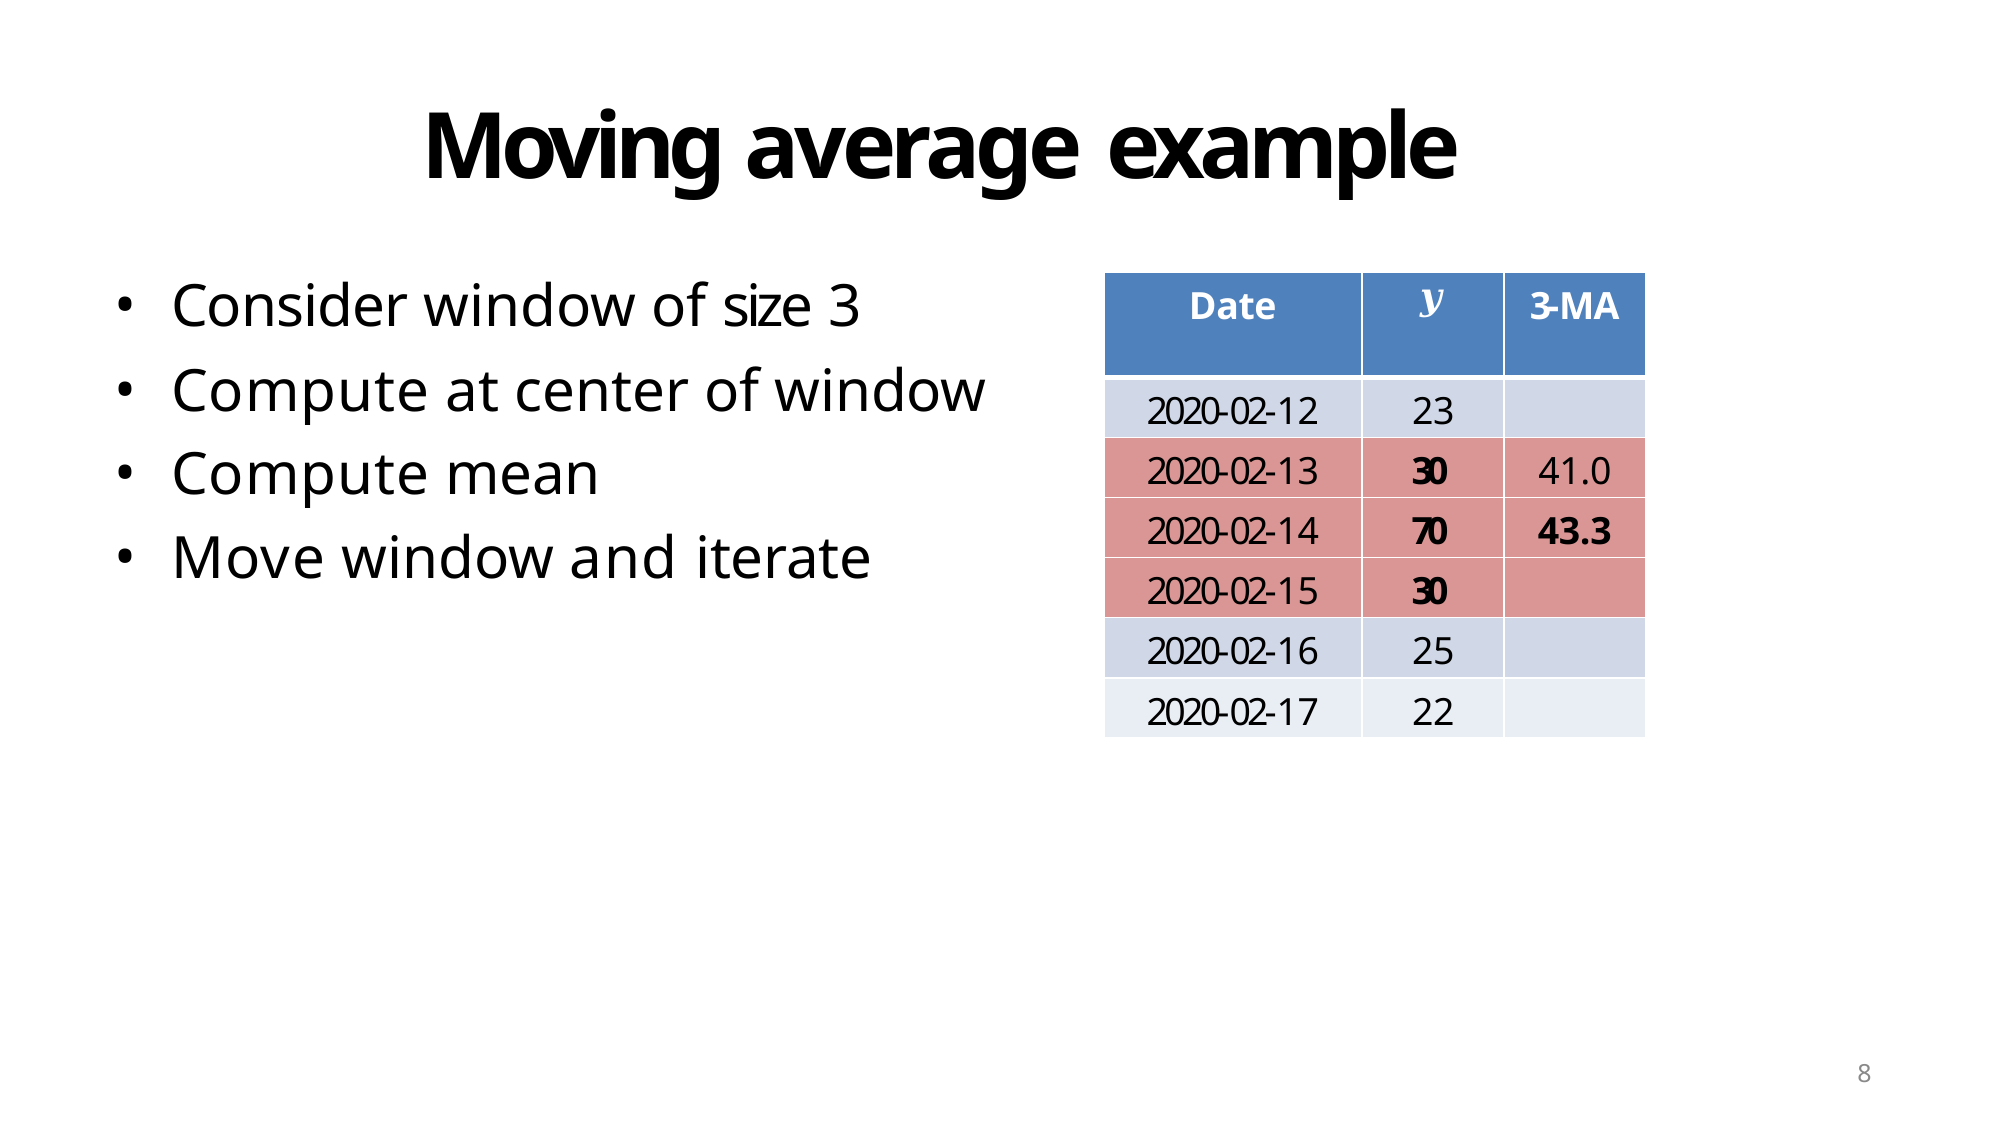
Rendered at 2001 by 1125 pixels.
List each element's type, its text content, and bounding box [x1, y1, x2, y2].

table_cell 2020-02-12 [1105, 380, 1361, 437]
table_header Date [1105, 273, 1361, 375]
table_cell 2020-02-17 [1105, 679, 1361, 737]
table_cell 23 [1363, 380, 1503, 437]
table_header 𝒚 [1363, 273, 1503, 375]
table_cell 2020-02-14 [1105, 498, 1361, 557]
table_cell 30 [1363, 438, 1503, 497]
title Moving average example [116, 84, 1884, 275]
table_cell 2020-02-15 [1105, 558, 1361, 617]
table_cell [1505, 380, 1645, 437]
table_cell 2020-02-16 [1105, 618, 1361, 677]
table_cell [1505, 679, 1645, 737]
text_box Consider window of size 3 Compute at center of window Compute mean Move window and iterate [112, 251, 1037, 590]
table_cell [1505, 618, 1645, 677]
table_cell 70 [1363, 498, 1503, 557]
table_cell 25 [1363, 618, 1503, 677]
table_cell 2020-02-13 [1105, 438, 1361, 497]
table_cell 22 [1363, 679, 1503, 737]
table_cell 41.0 [1505, 438, 1645, 497]
table_cell 30 [1363, 558, 1503, 617]
table_cell [1505, 558, 1645, 617]
table_cell 43.3 [1505, 498, 1645, 557]
table_header 3-MA [1505, 273, 1645, 375]
slide_number 8 [1850, 1055, 1894, 1125]
